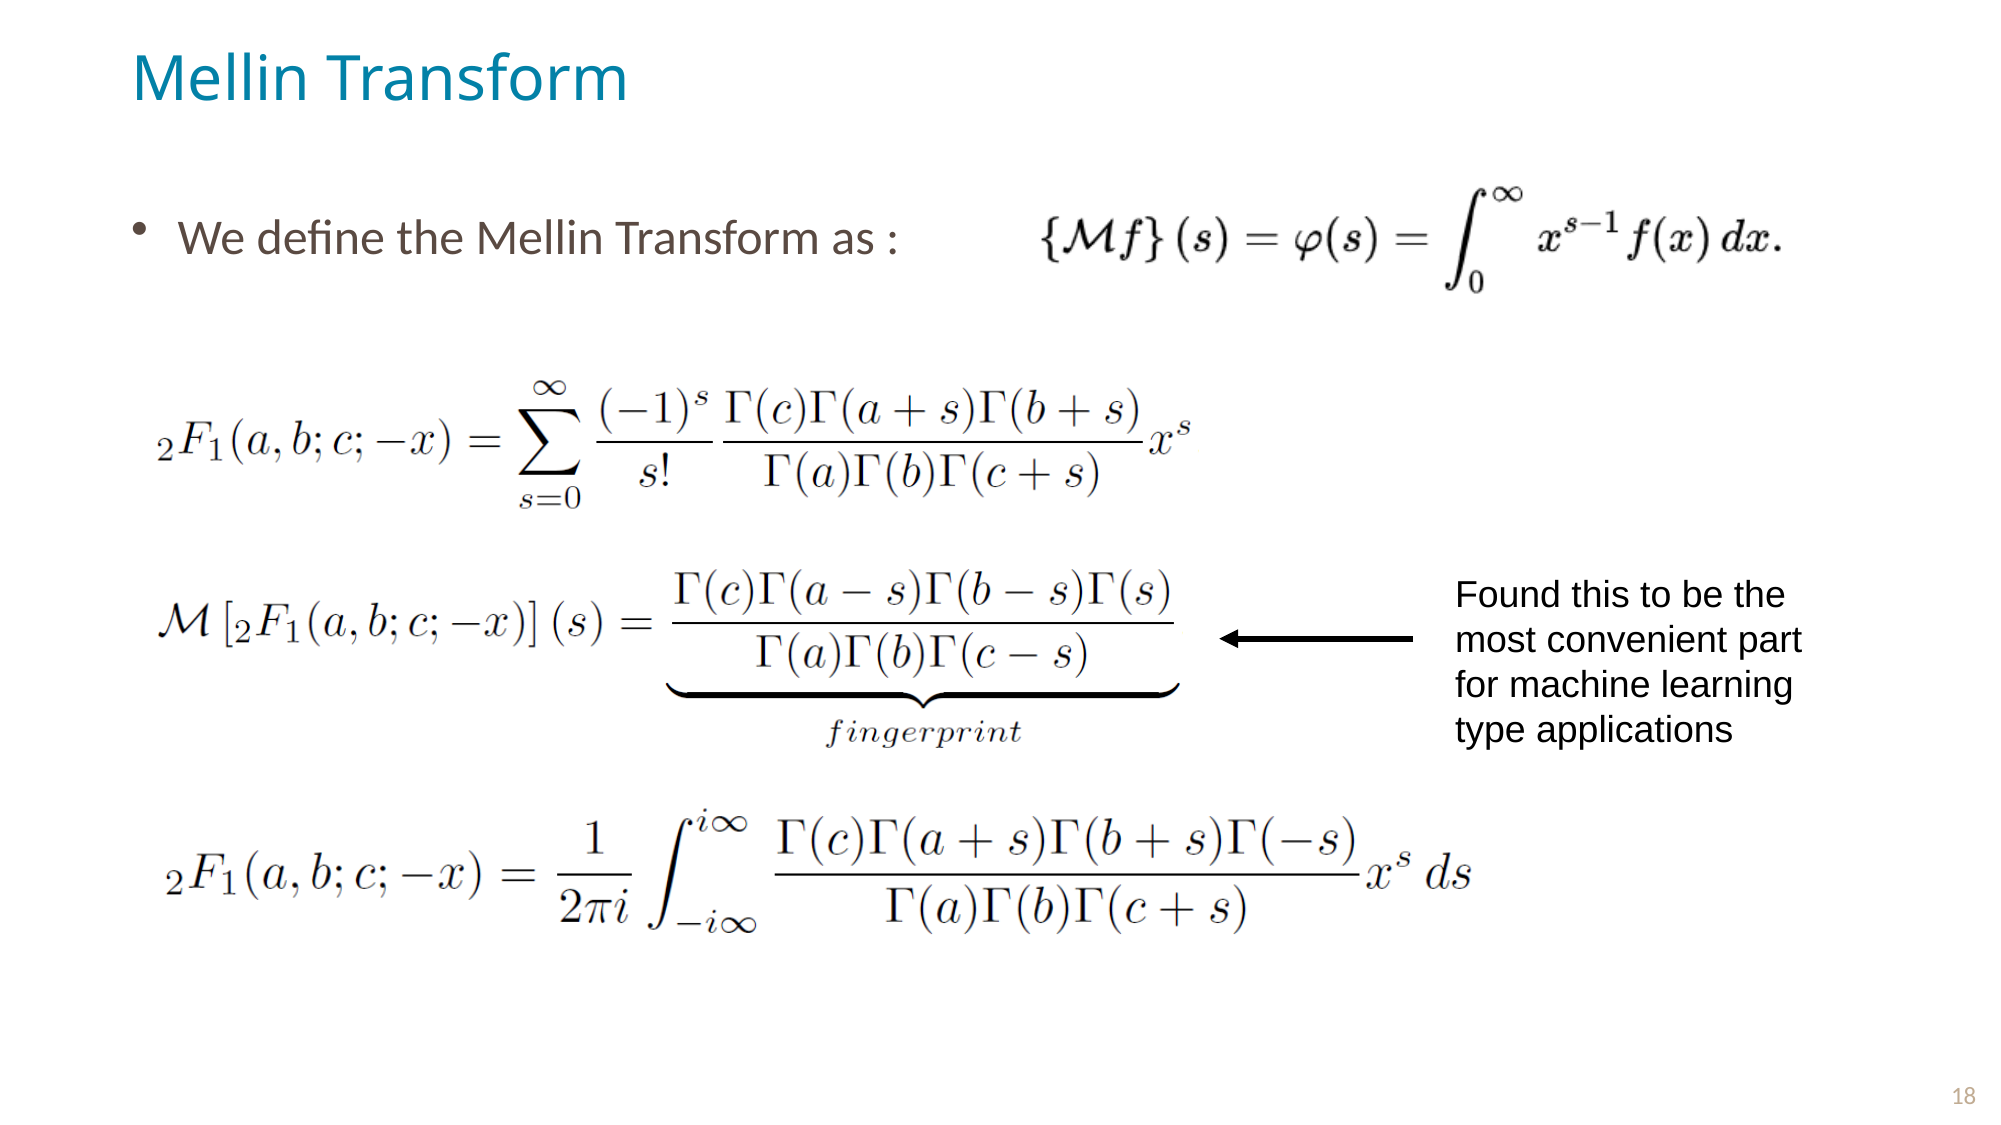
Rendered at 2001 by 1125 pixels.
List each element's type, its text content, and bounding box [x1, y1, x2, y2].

picture [145, 550, 1183, 756]
picture [145, 791, 1476, 955]
picture [145, 358, 1199, 526]
list We define the Mellin Transform as : [116, 196, 1860, 965]
text_box Found this to be the most convenient part for machine learning type applications [1440, 562, 1859, 758]
slide_number 18 [1524, 1065, 1992, 1125]
title Mellin Transform [116, 11, 1992, 152]
picture [1020, 160, 1806, 308]
